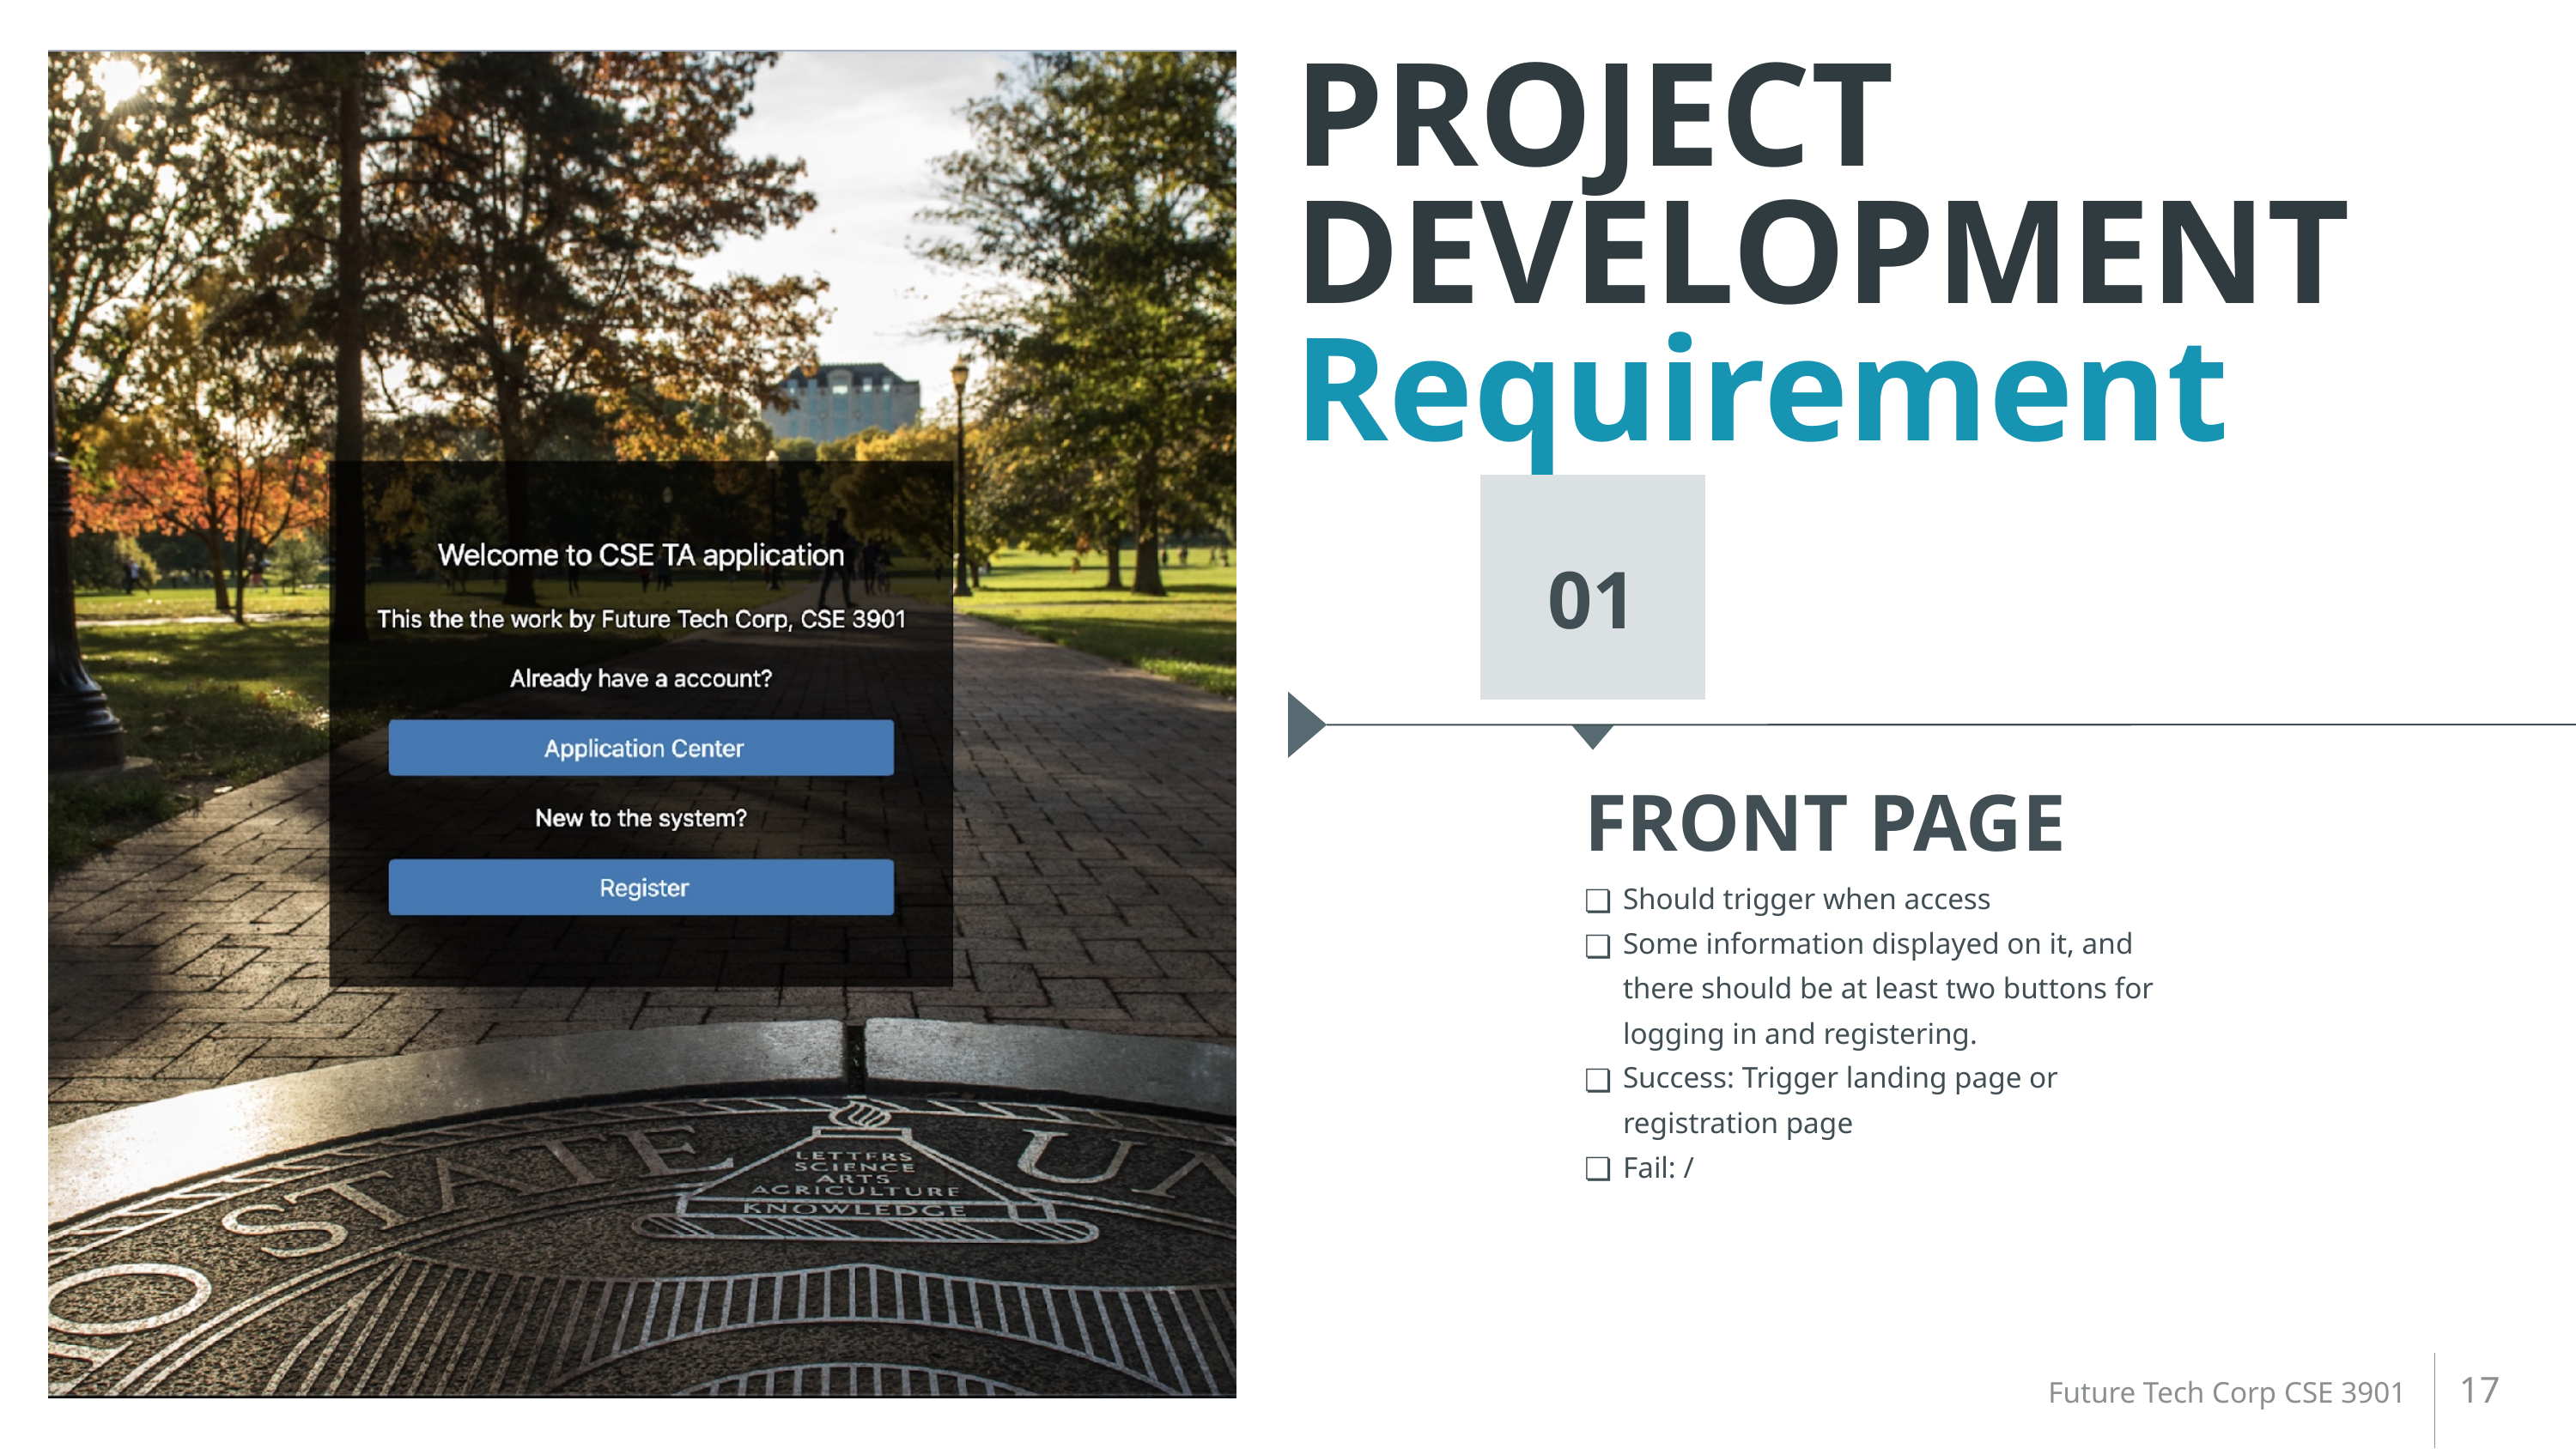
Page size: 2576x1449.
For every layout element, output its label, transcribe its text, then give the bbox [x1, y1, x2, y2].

title PROJECT DEVELOPMENT Requirement [1281, 50, 2576, 403]
slide_number 17 [2434, 1353, 2525, 1430]
picture [47, 50, 1236, 1398]
list 01 [1526, 529, 1660, 665]
footer Future Tech Corp CSE 3901 [1550, 1353, 2420, 1430]
list Should trigger when access Some information displayed on it, and there should be at least two buttons for logging in and registering. Success: Trigger landing page or registration page Fail: / [1571, 874, 2196, 1193]
list FRONT PAGE [1571, 766, 2196, 874]
